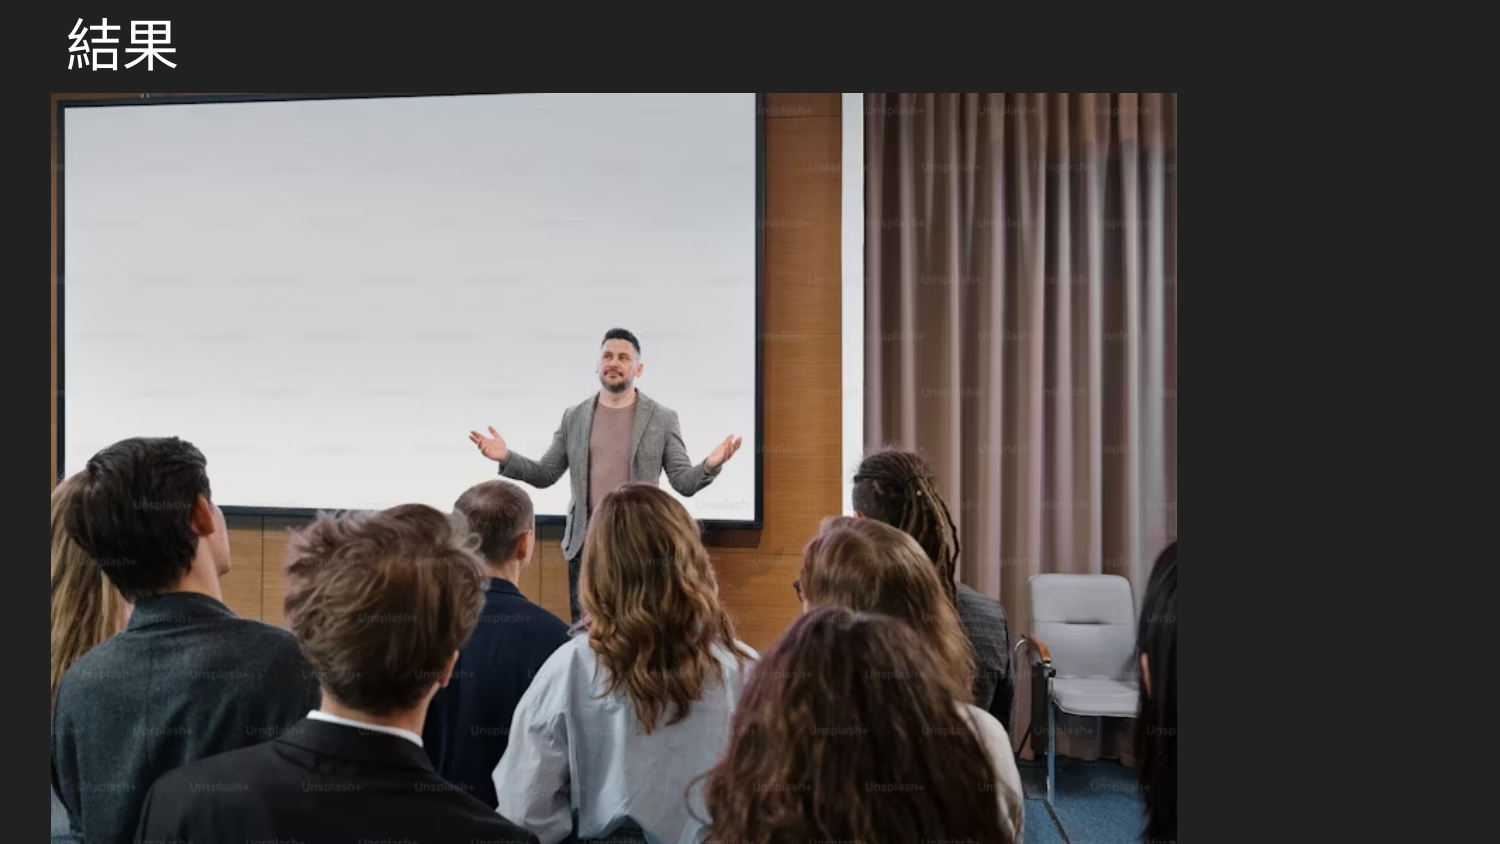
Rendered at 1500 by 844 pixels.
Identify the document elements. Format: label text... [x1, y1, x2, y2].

picture [50, 93, 1177, 844]
title 結果 [51, 0, 1449, 94]
